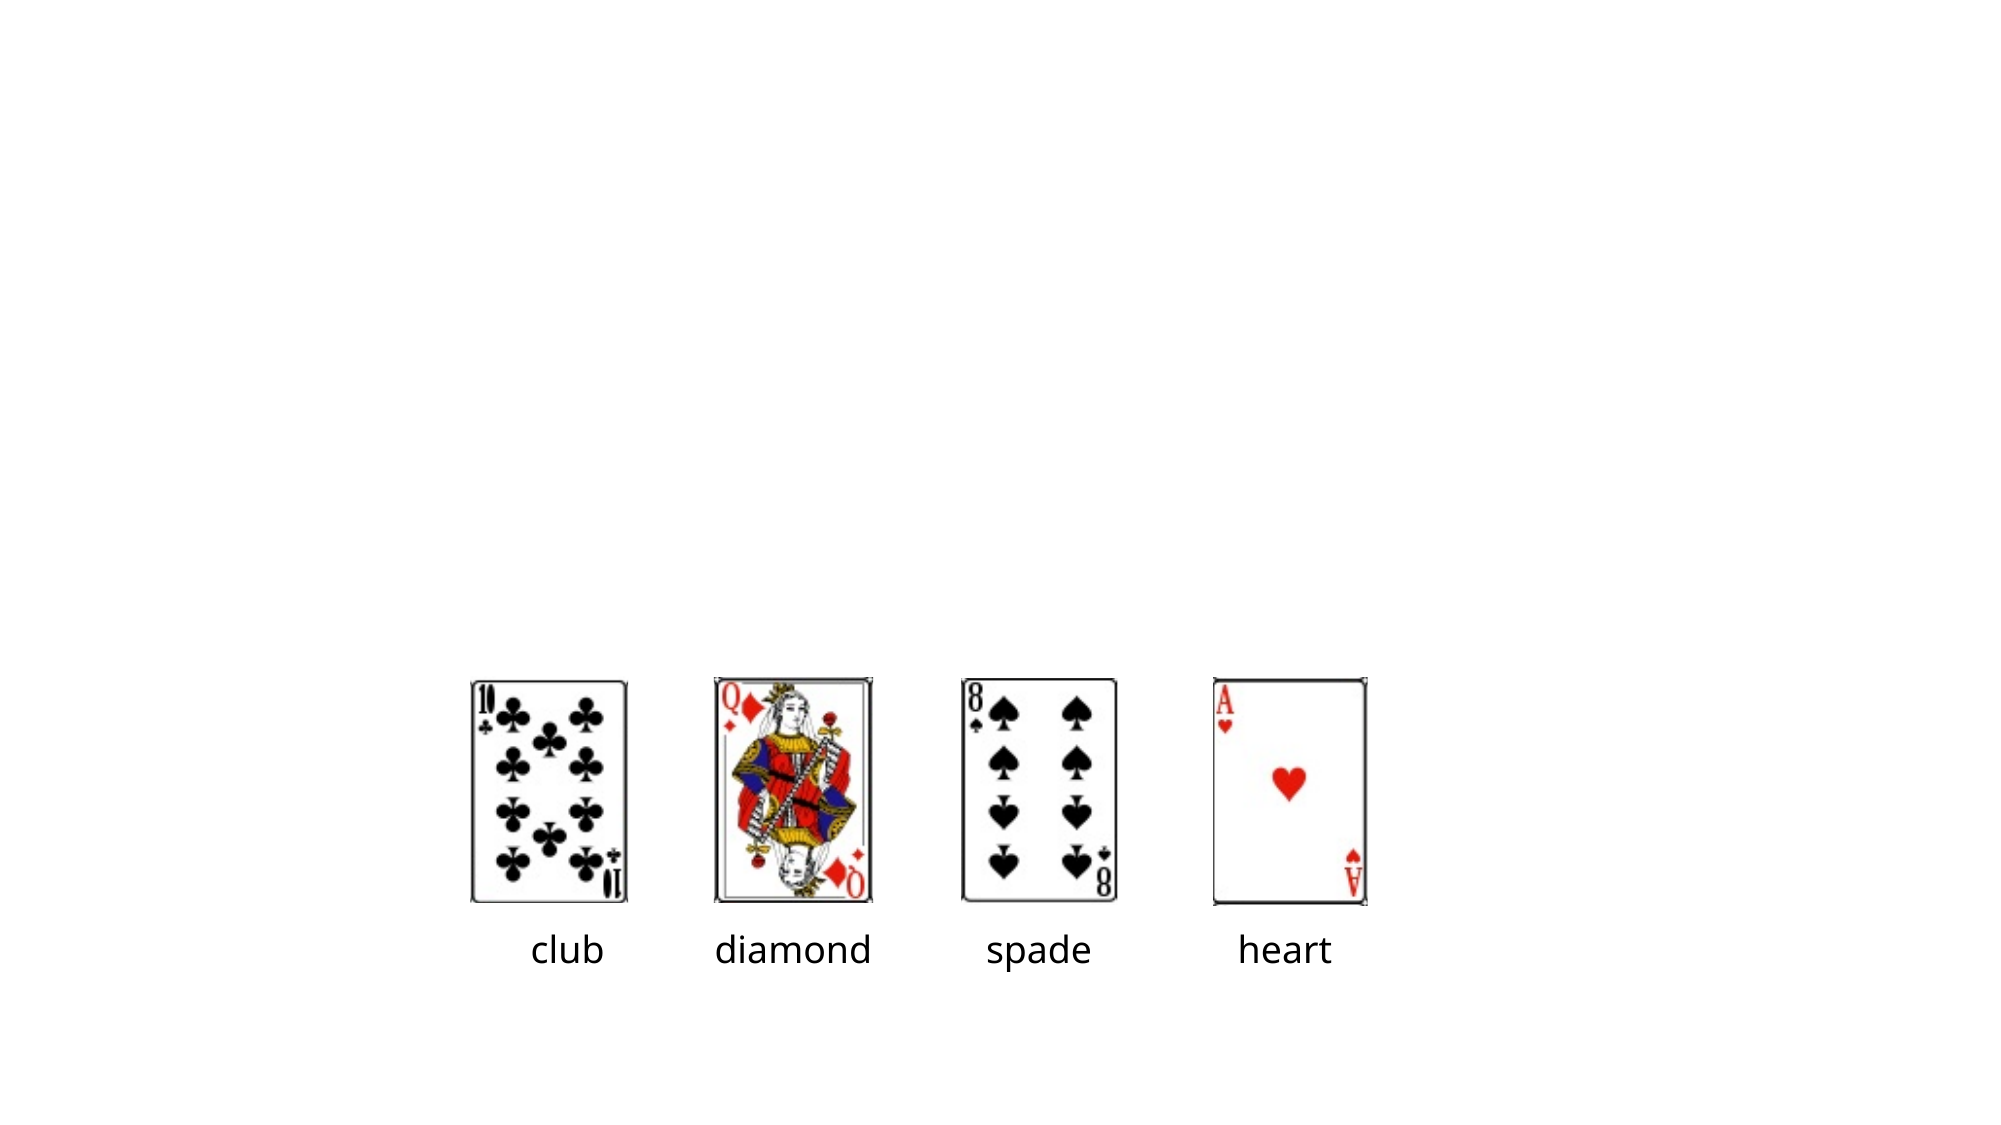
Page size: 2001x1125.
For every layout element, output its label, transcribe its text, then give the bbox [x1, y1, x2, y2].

picture [470, 676, 629, 903]
picture [961, 678, 1118, 905]
text_box spade [940, 918, 1138, 978]
text_box heart [1186, 918, 1384, 978]
picture [1213, 677, 1368, 906]
text_box club [506, 918, 629, 978]
picture [713, 677, 874, 903]
text_box diamond [694, 918, 893, 978]
